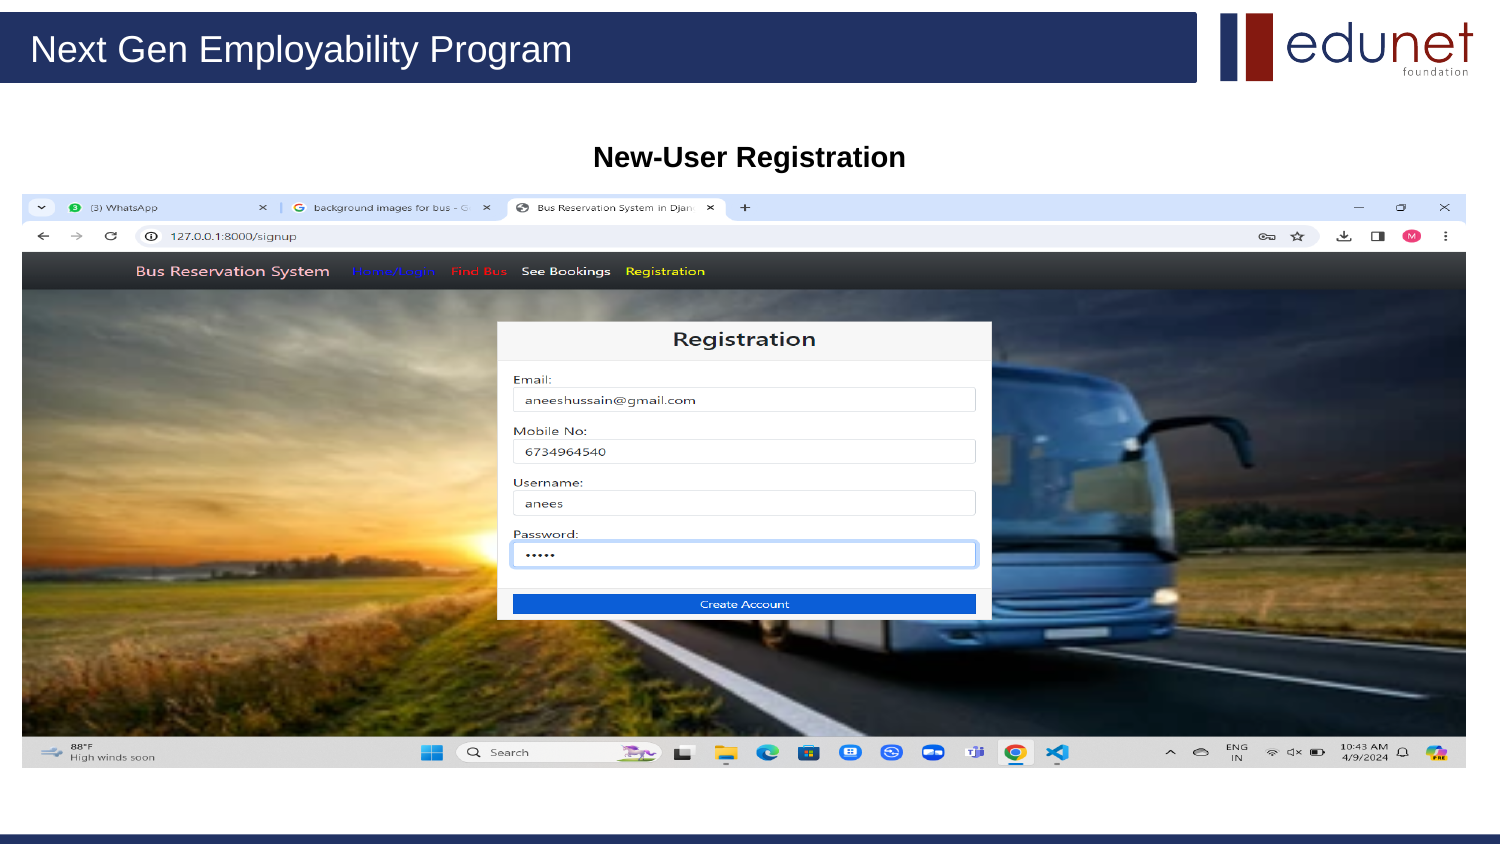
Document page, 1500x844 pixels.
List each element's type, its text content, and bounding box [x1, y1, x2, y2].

picture [1279, 14, 1482, 83]
title New-User Registration [103, 104, 1397, 192]
picture [22, 193, 1466, 768]
